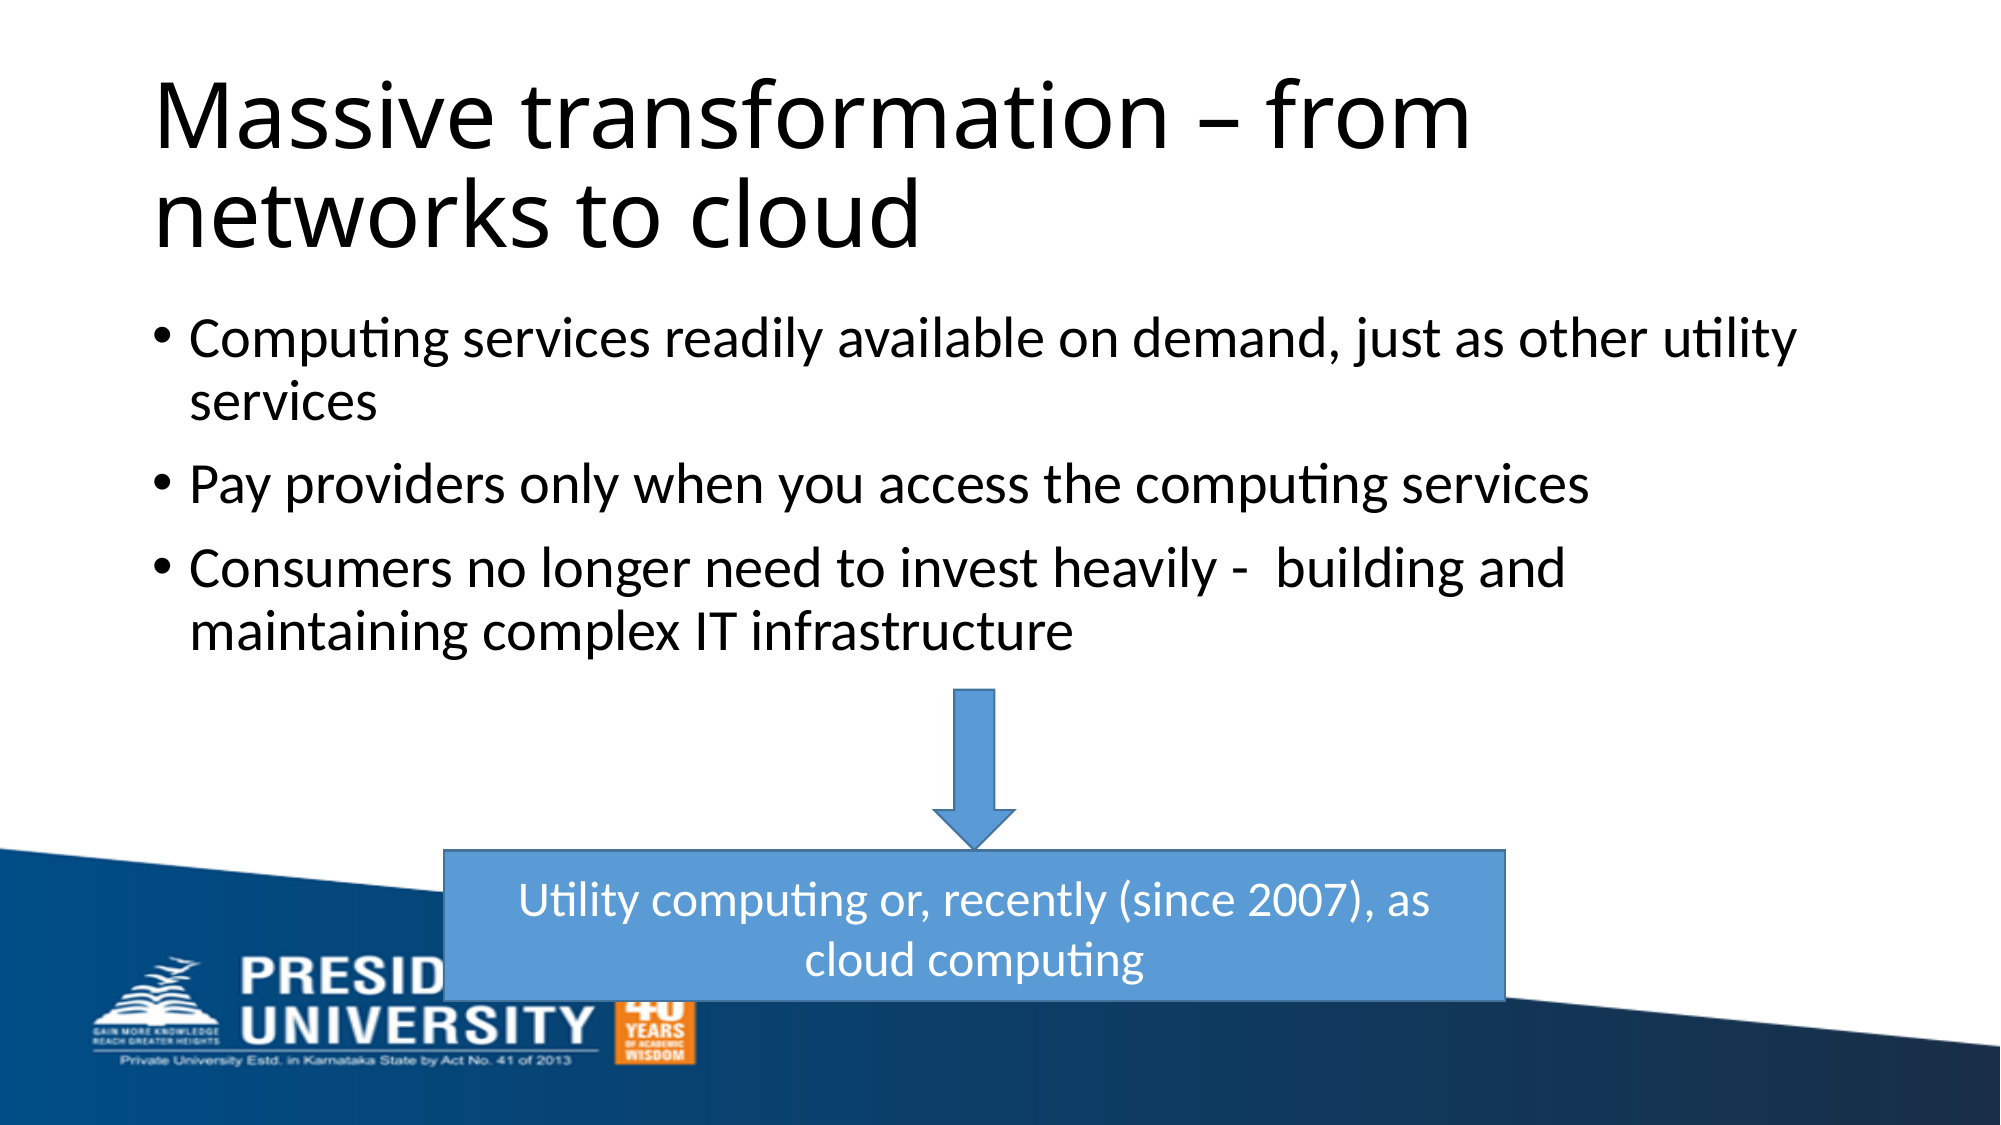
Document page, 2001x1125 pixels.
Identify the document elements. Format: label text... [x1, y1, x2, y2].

title Massive transformation – from networks to cloud [137, 59, 1863, 278]
picture [0, 845, 2000, 1125]
text_box [931, 688, 1017, 849]
text_box Utility computing or, recently (since 2007), as cloud computing [443, 849, 1506, 1002]
list Computing services readily available on demand, just as other utility services Pay providers only when you access the computing services Consumers no longer need to invest heavily - building and maintaining complex IT infrastructure [137, 299, 1863, 1014]
